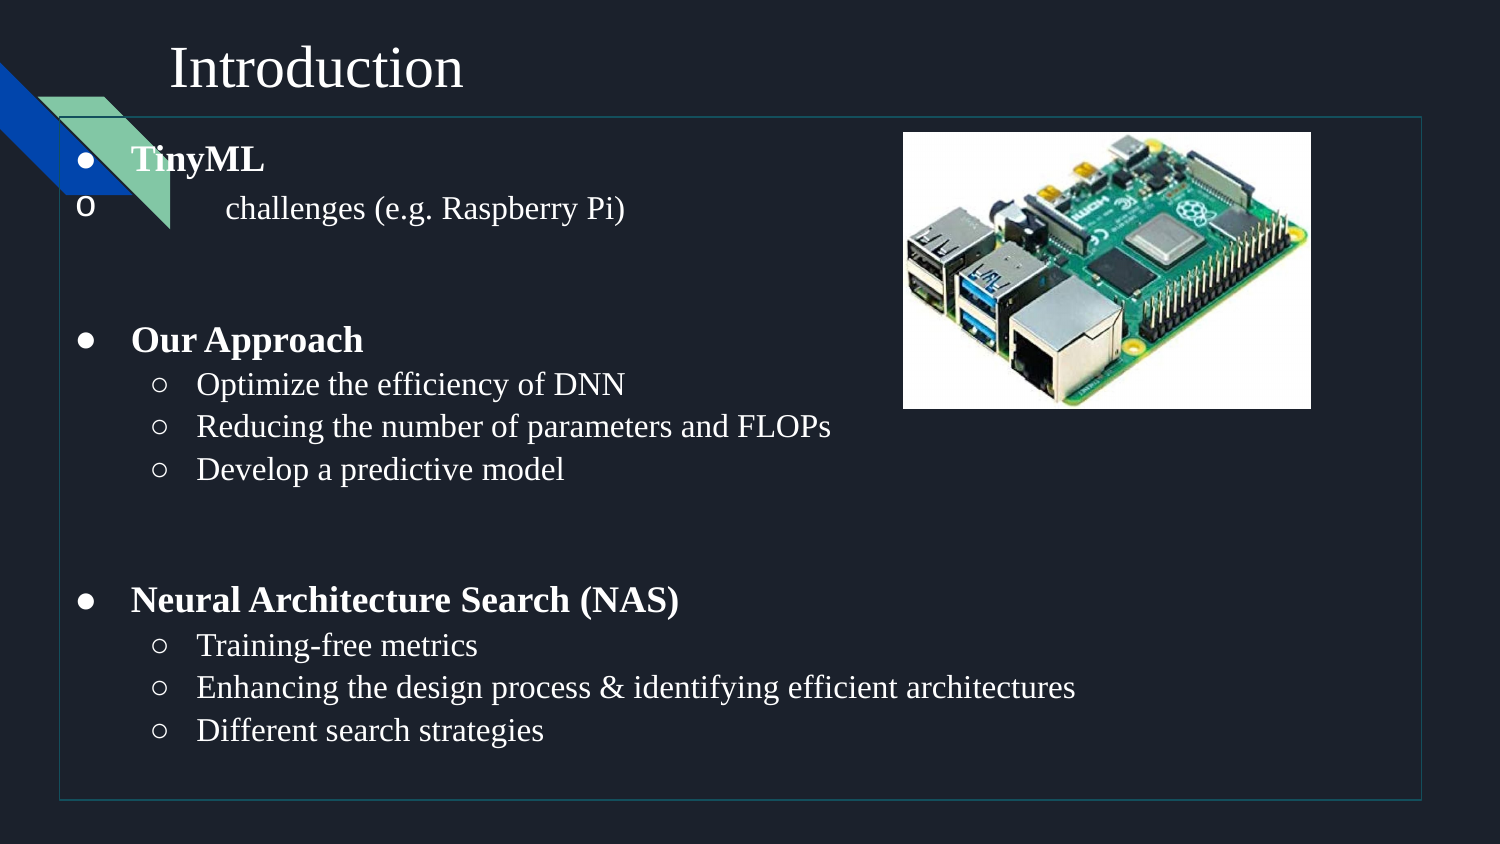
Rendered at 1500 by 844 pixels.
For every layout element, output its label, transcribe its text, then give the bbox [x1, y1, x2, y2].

title Introduction [154, 19, 1368, 116]
picture [902, 132, 1311, 410]
list TinyML challenges (e.g. Raspberry Pi) Our Approach Optimize the efficiency of DNN Reducing the number of parameters and FLOPs Develop a predictive model Neural Architecture Search (NAS) Training-free metrics Enhancing the design process & identifying efficient architectures Different search strategies [59, 116, 1422, 800]
